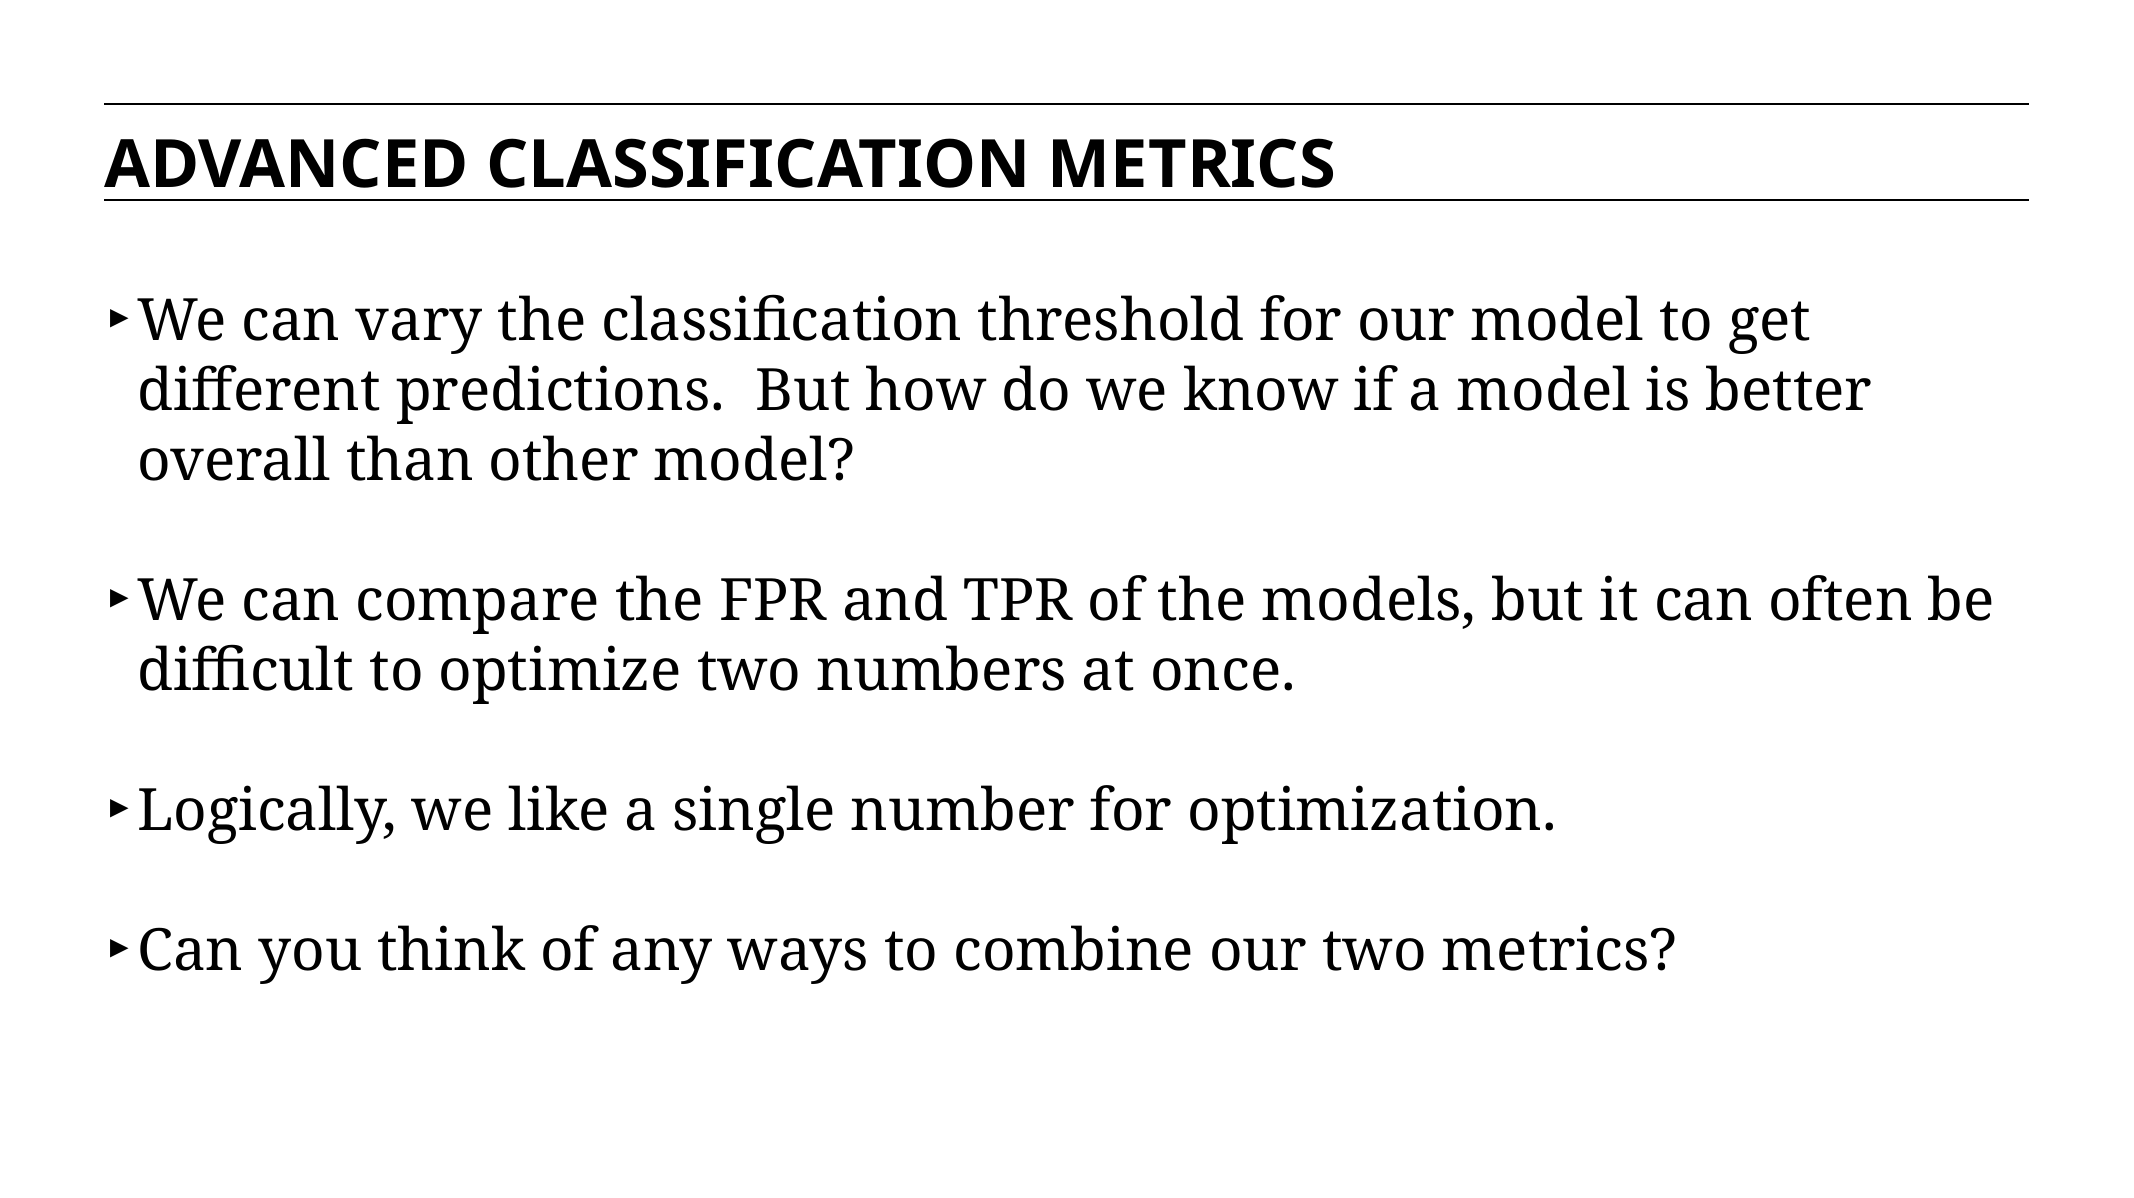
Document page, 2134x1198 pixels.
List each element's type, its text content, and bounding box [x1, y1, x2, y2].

list We can vary the classification threshold for our model to get different predictions. But how do we know if a model is better overall than other model? We can compare the FPR and TPR of the models, but it can often be difficult to optimize two numbers at once. Logically, we like a single number for optimization. Can you think of any ways to combine our two metrics? [104, 212, 2030, 837]
text_box ADVANCED CLASSIFICATION METRICS [104, 120, 2030, 192]
